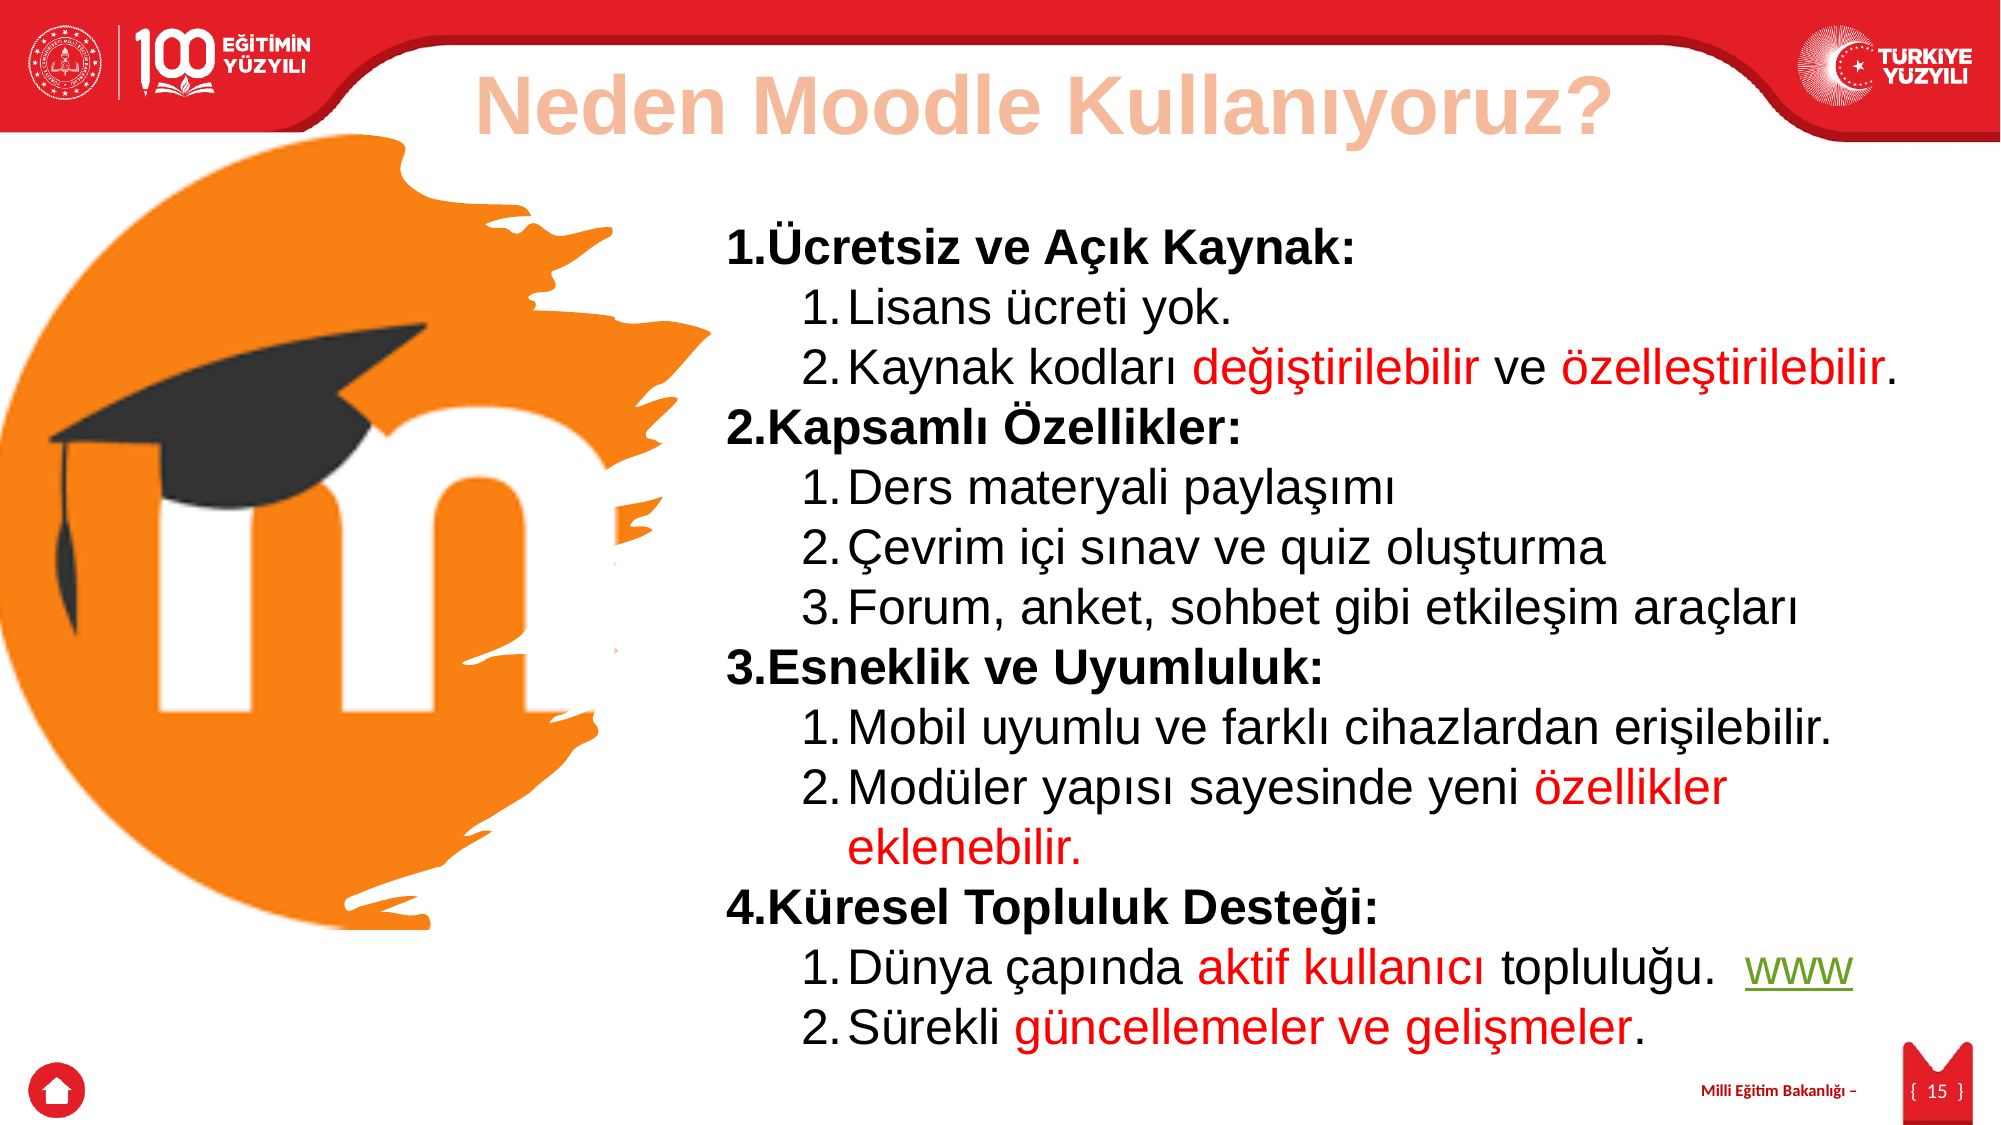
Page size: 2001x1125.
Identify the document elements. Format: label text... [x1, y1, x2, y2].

text_box Ücretsiz ve Açık Kaynak: Lisans ücreti yok. Kaynak kodları değiştirilebilir ve özelleştirilebilir. Kapsamlı Özellikler: Ders materyali paylaşımı Çevrim içi sınav ve quiz oluşturma Forum, anket, sohbet gibi etkileşim araçları Esneklik ve Uyumluluk: Mobil uyumlu ve farklı cihazlardan erişilebilir. Modüler yapısı sayesinde yeni özellikler eklenebilir. Küresel Topluluk Desteği: Dünya çapında aktif kullanıcı topluluğu. www Sürekli güncellemeler ve gelişmeler. [711, 207, 1968, 1063]
text_box Neden Moodle Kullanıyoruz? [44, 43, 2000, 159]
picture [0, 0, 2001, 1125]
